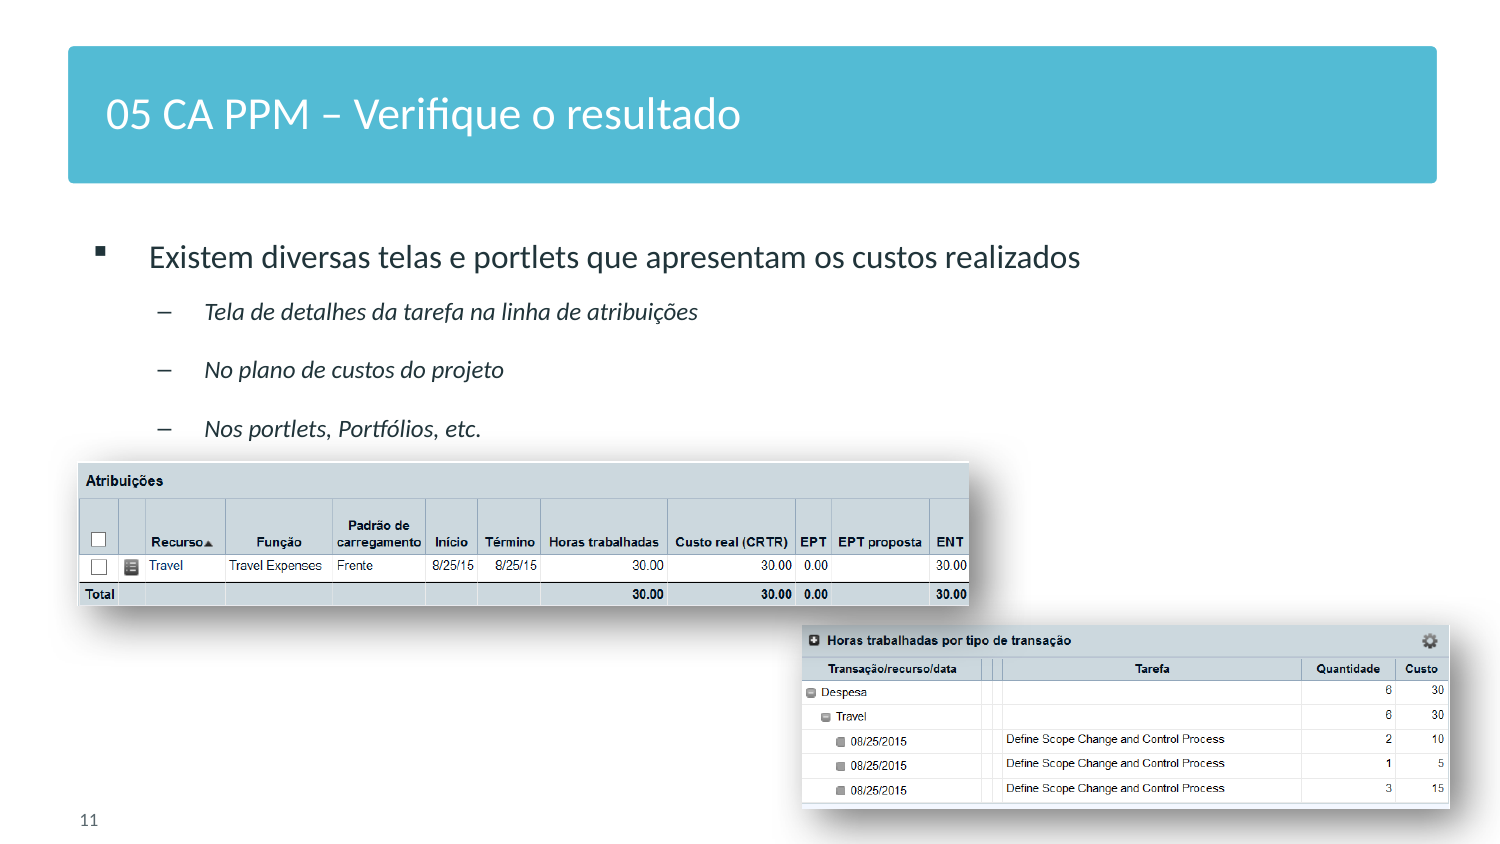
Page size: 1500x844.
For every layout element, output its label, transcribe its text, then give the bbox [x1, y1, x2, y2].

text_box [65, 43, 1440, 186]
picture [77, 461, 970, 606]
picture [802, 625, 1450, 809]
list Existem diversas telas e portlets que apresentam os custos realizados Tela de detalhes da tarefa na linha de atribuições No plano de custos do projeto Nos portlets, Portfólios, etc. [77, 208, 1428, 492]
